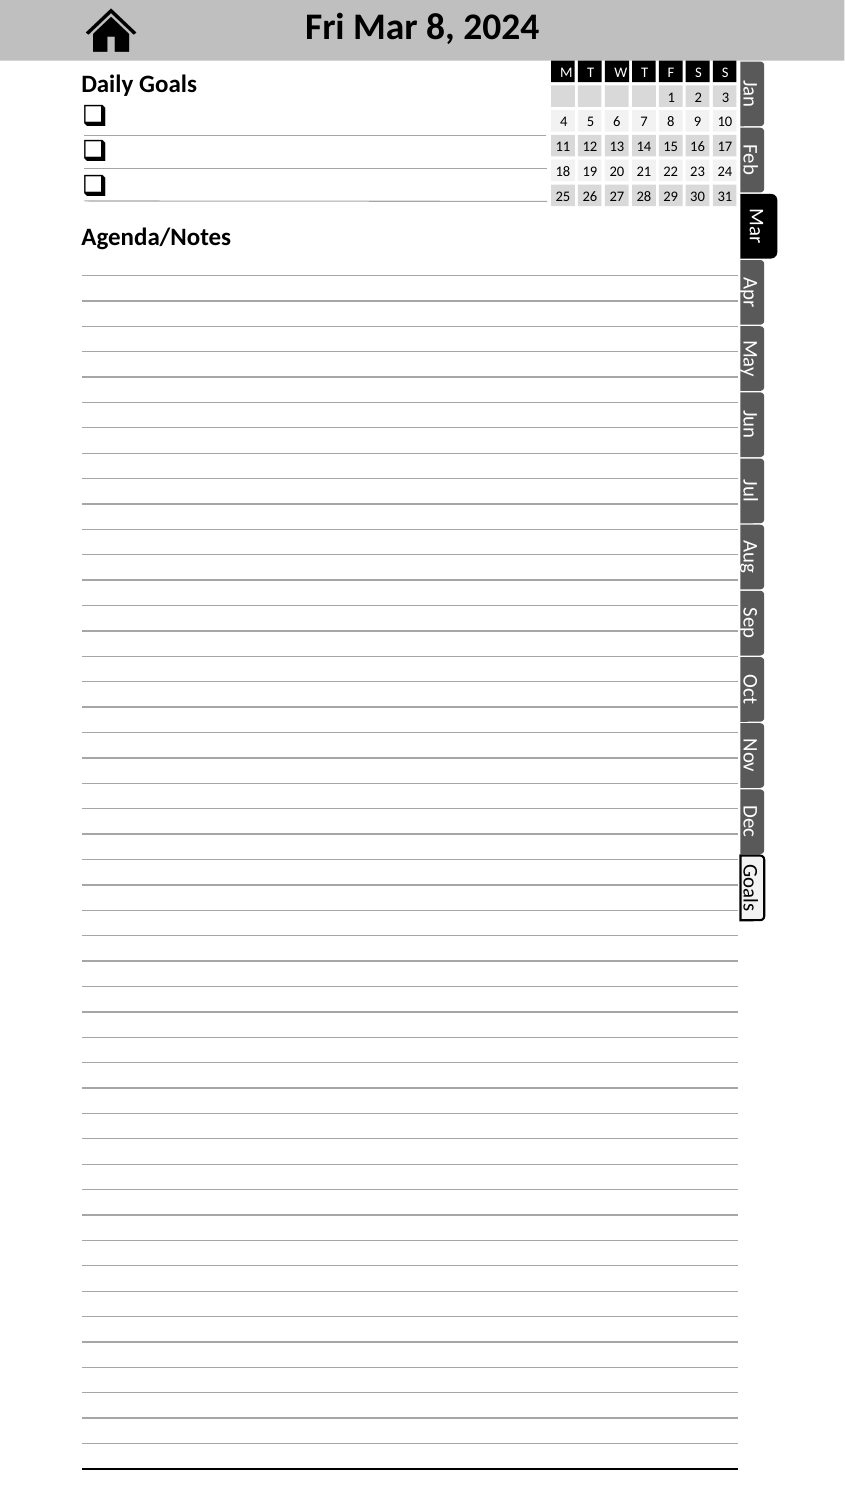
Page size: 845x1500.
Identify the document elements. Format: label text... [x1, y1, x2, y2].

picture [82, 1, 140, 59]
list Fri Mar 8, 2024 [190, 0, 655, 61]
